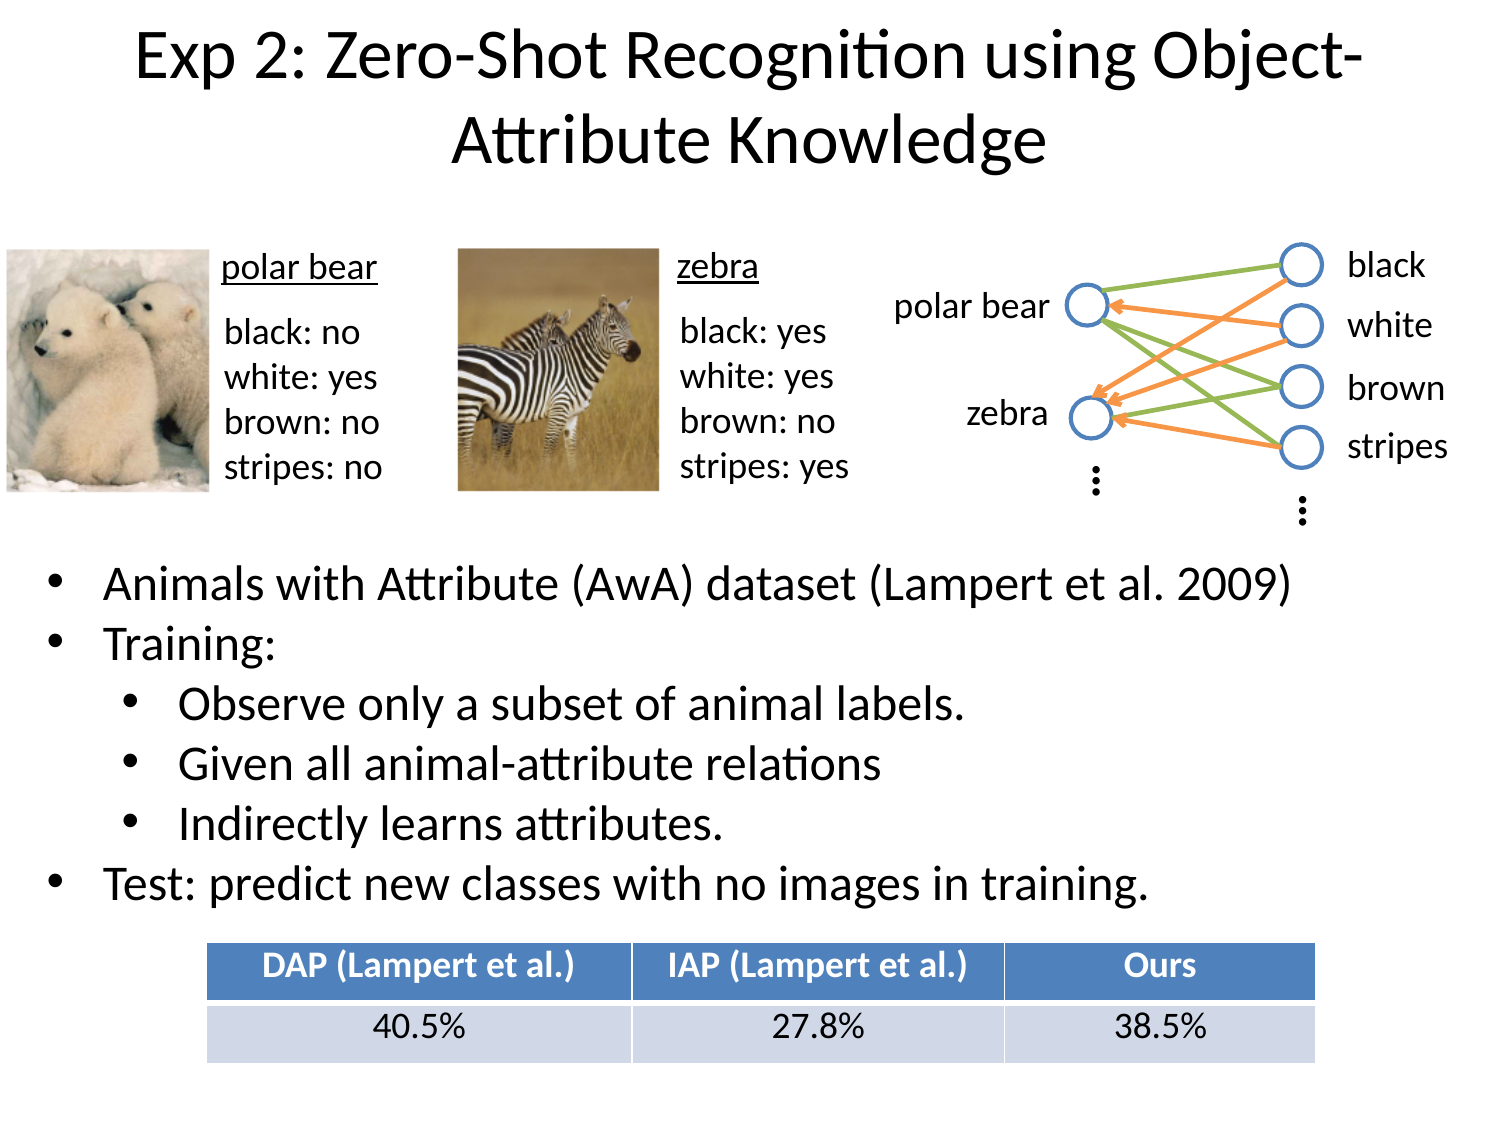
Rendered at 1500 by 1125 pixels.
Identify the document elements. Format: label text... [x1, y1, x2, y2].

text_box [1101, 409, 1106, 448]
text_box white [1332, 292, 1500, 353]
text_box zebra [661, 233, 900, 294]
text_box Animals with Attribute (AwA) dataset (Lampert et al. 2009) Training: Observe only a subset of animal labels. Given all animal-attribute relations Indirectly learns attributes. Test: predict new classes with no images in training. [31, 543, 1457, 963]
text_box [1091, 279, 1288, 398]
picture [0, 234, 215, 503]
text_box black [1332, 232, 1500, 292]
table_header Ours [1005, 943, 1315, 1000]
text_box black: yes white: yes brown: no stripes: yes [670, 298, 917, 493]
text_box [1068, 396, 1096, 441]
text_box … [1075, 448, 1151, 591]
text_box zebra [951, 380, 1065, 441]
text_box black: no white: yes brown: no stripes: no [219, 299, 444, 495]
table_header IAP (Lampert et al.) [633, 943, 1004, 1000]
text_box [1101, 264, 1282, 277]
text_box [1279, 242, 1325, 288]
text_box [1105, 339, 1288, 404]
table_cell 40.5% [207, 1006, 631, 1063]
text_box [1292, 363, 1325, 410]
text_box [1111, 417, 1282, 448]
table_header DAP (Lampert et al.) [207, 943, 631, 1000]
picture [449, 235, 665, 505]
title Exp 2: Zero-Shot Recognition using Object-Attribute Knowledge [75, 0, 1425, 187]
table_cell 38.5% [1005, 1006, 1315, 1063]
text_box brown [1332, 355, 1500, 413]
text_box [1293, 303, 1325, 349]
text_box [1067, 282, 1086, 328]
text_box [1280, 424, 1325, 470]
text_box polar bear [878, 274, 1067, 334]
text_box stripes [1332, 413, 1500, 474]
text_box … [1282, 478, 1357, 621]
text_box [1111, 386, 1282, 417]
text_box polar bear [217, 235, 444, 295]
table_cell 27.8% [633, 1006, 1004, 1063]
